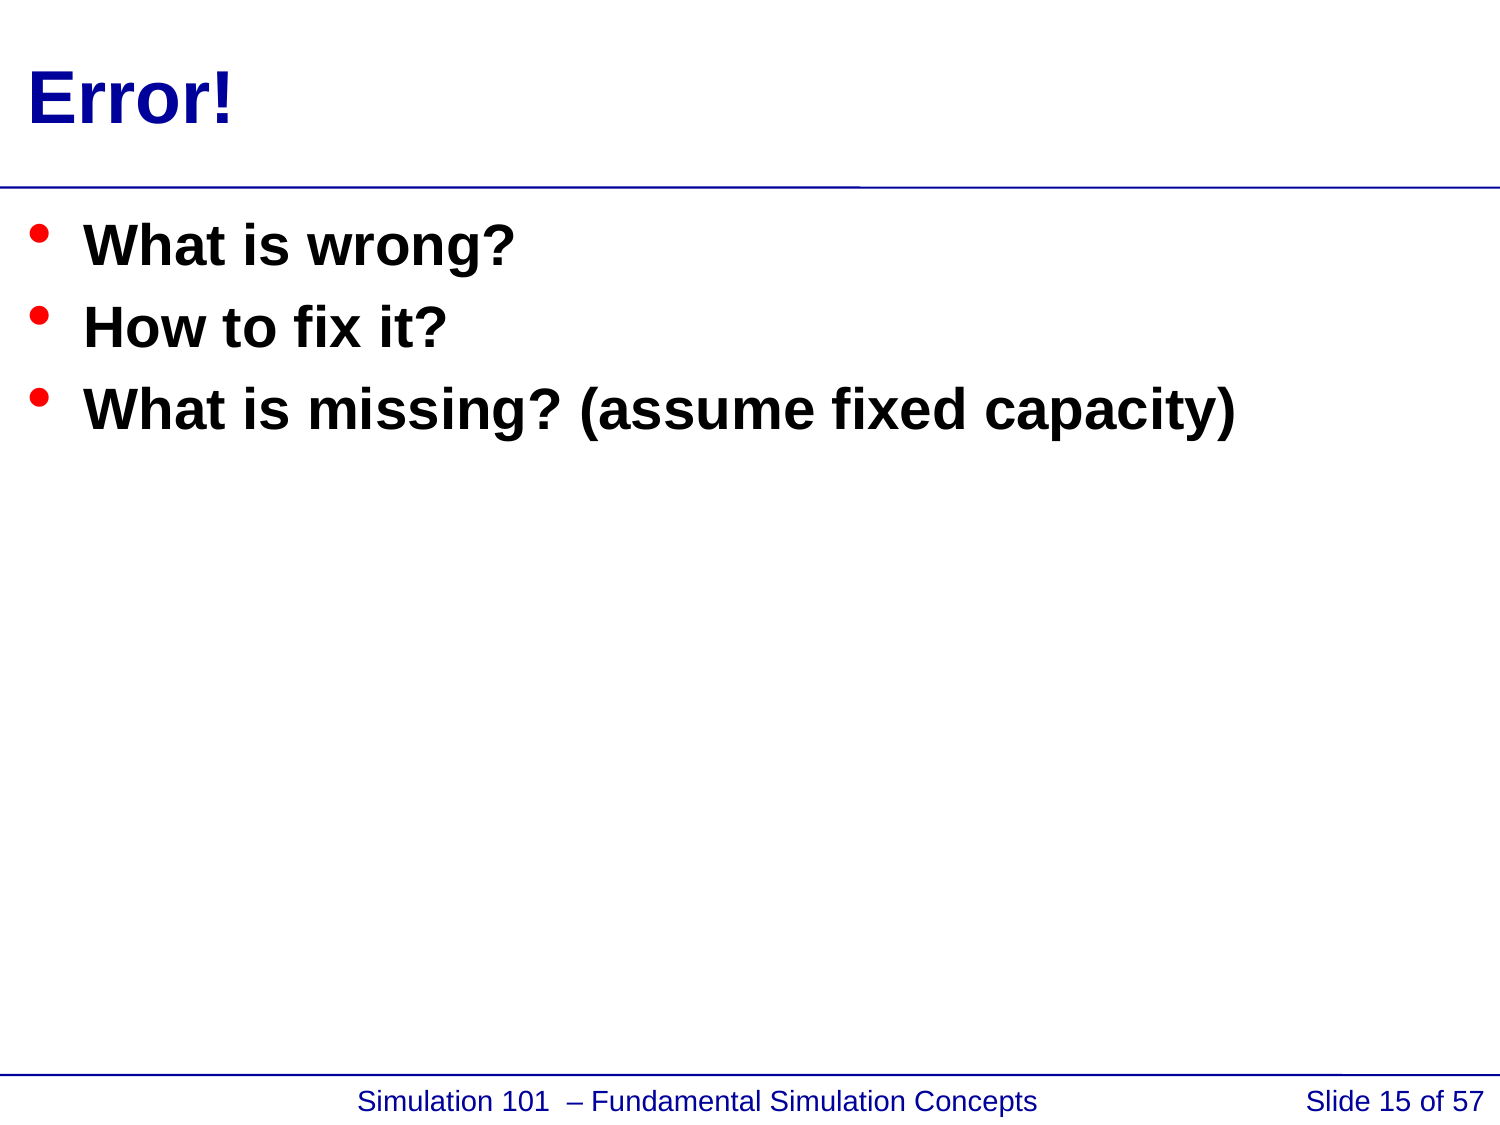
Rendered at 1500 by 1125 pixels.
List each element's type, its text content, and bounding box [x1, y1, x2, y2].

list What is wrong? How to fix it? What is missing? (assume fixed capacity) [12, 200, 1488, 1063]
title Error! [12, 12, 1488, 175]
slide_number Slide 15 of 57 [1249, 1074, 1500, 1125]
slide_number [37, 1074, 488, 1125]
footer Simulation 101 – Fundamental Simulation Concepts [488, 1074, 1088, 1125]
